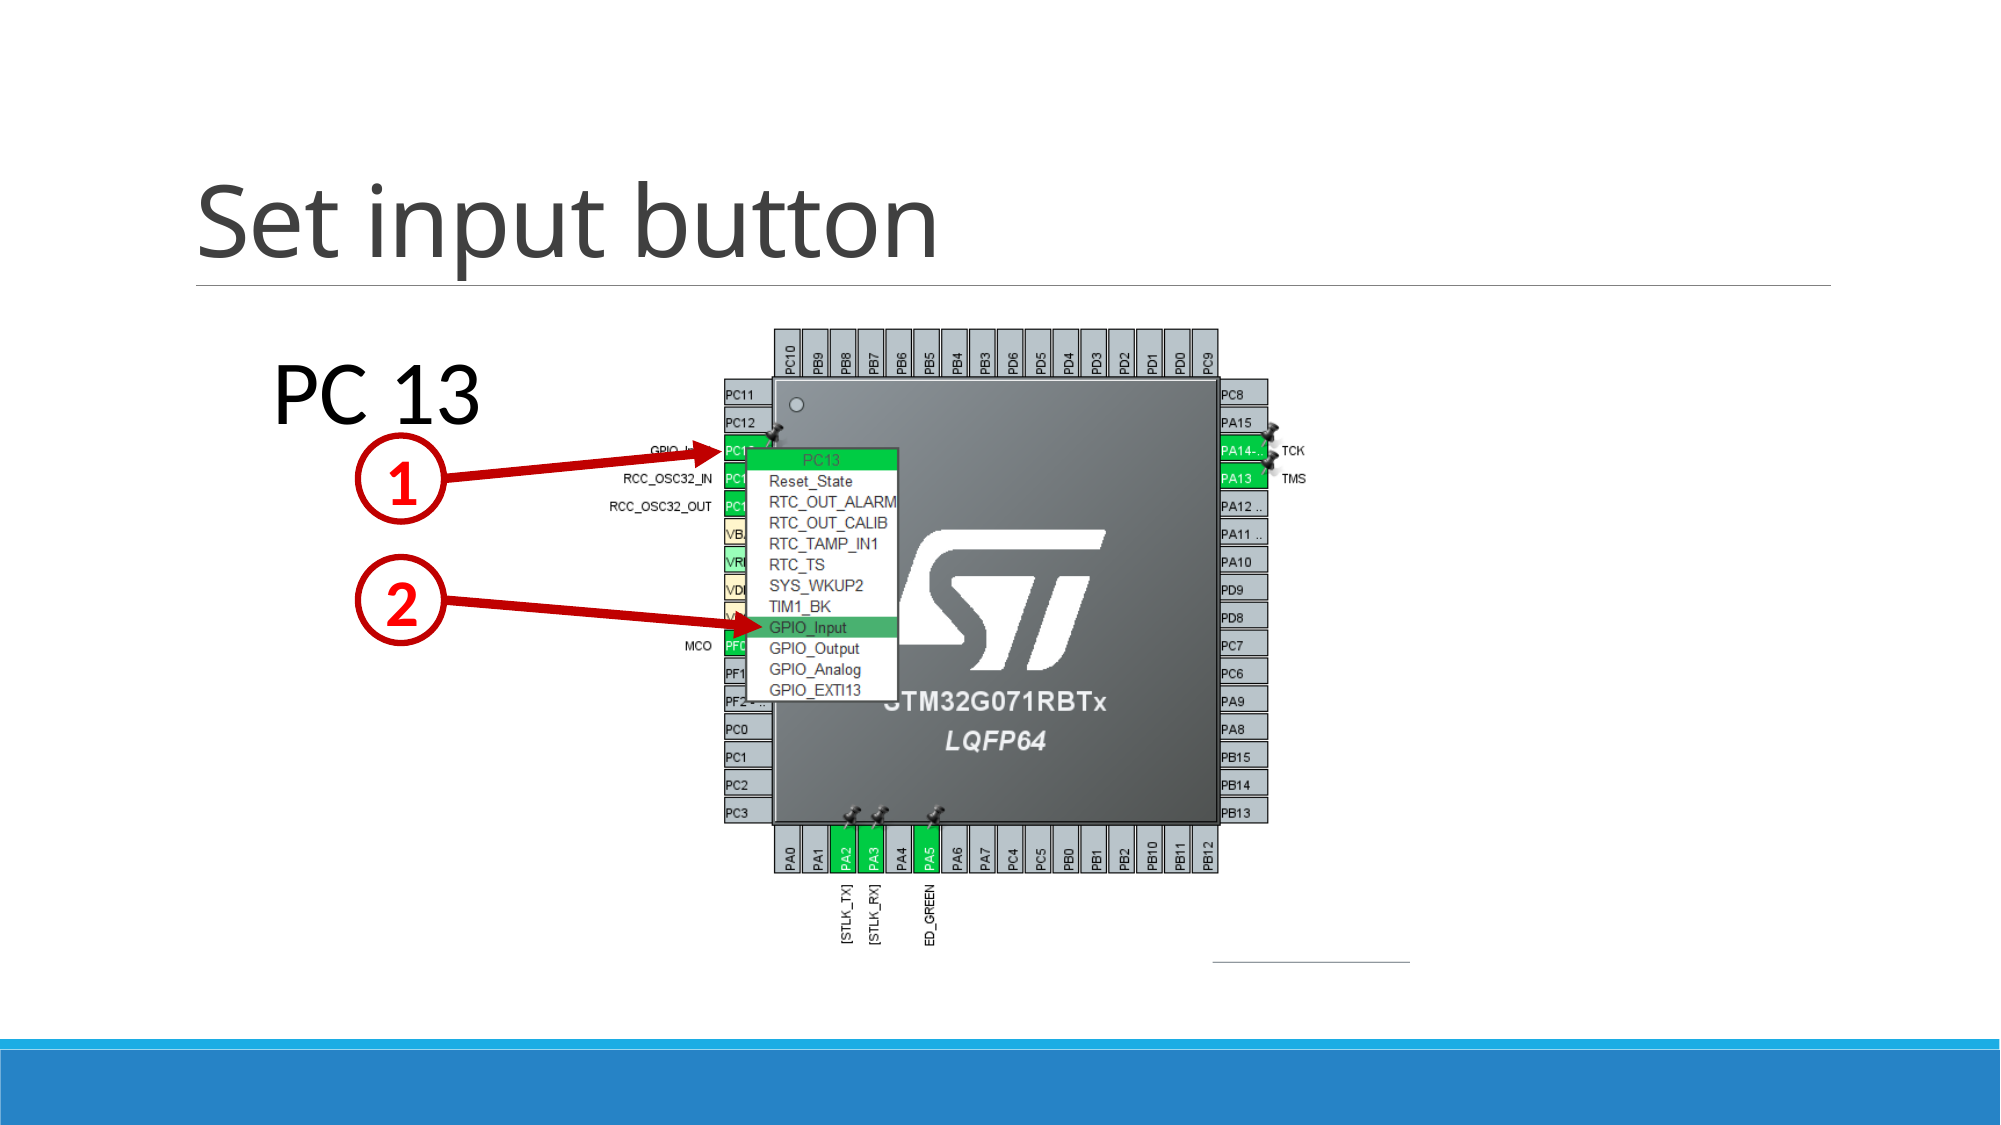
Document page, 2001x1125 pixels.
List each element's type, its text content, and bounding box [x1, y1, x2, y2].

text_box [443, 599, 764, 628]
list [599, 302, 1411, 964]
text_box 1 [357, 435, 444, 522]
text_box 2 [357, 556, 444, 644]
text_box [443, 450, 723, 479]
title Set input button [180, 47, 1830, 285]
text_box PC 13 [257, 325, 498, 450]
